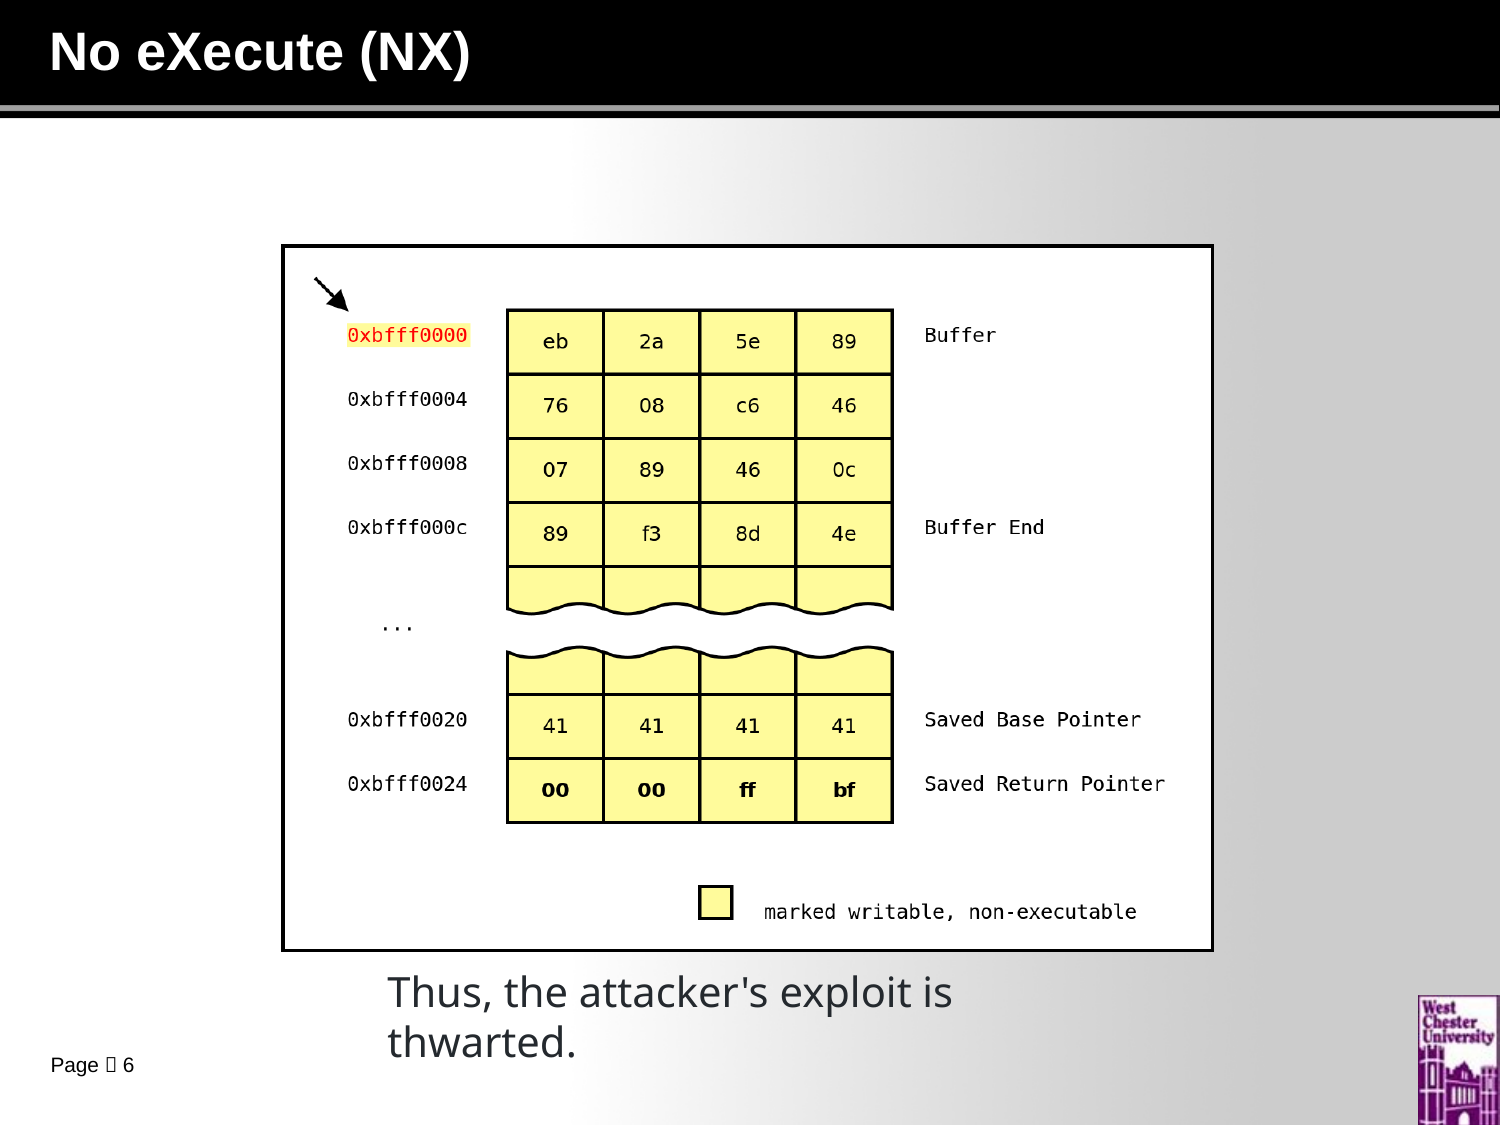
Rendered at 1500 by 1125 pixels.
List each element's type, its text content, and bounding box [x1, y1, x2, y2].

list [281, 243, 1214, 952]
title No eXecute (NX) [49, 16, 1447, 123]
text_box Thus, the attacker's exploit is thwarted. [372, 960, 1123, 1125]
picture [0, 0, 1500, 1125]
